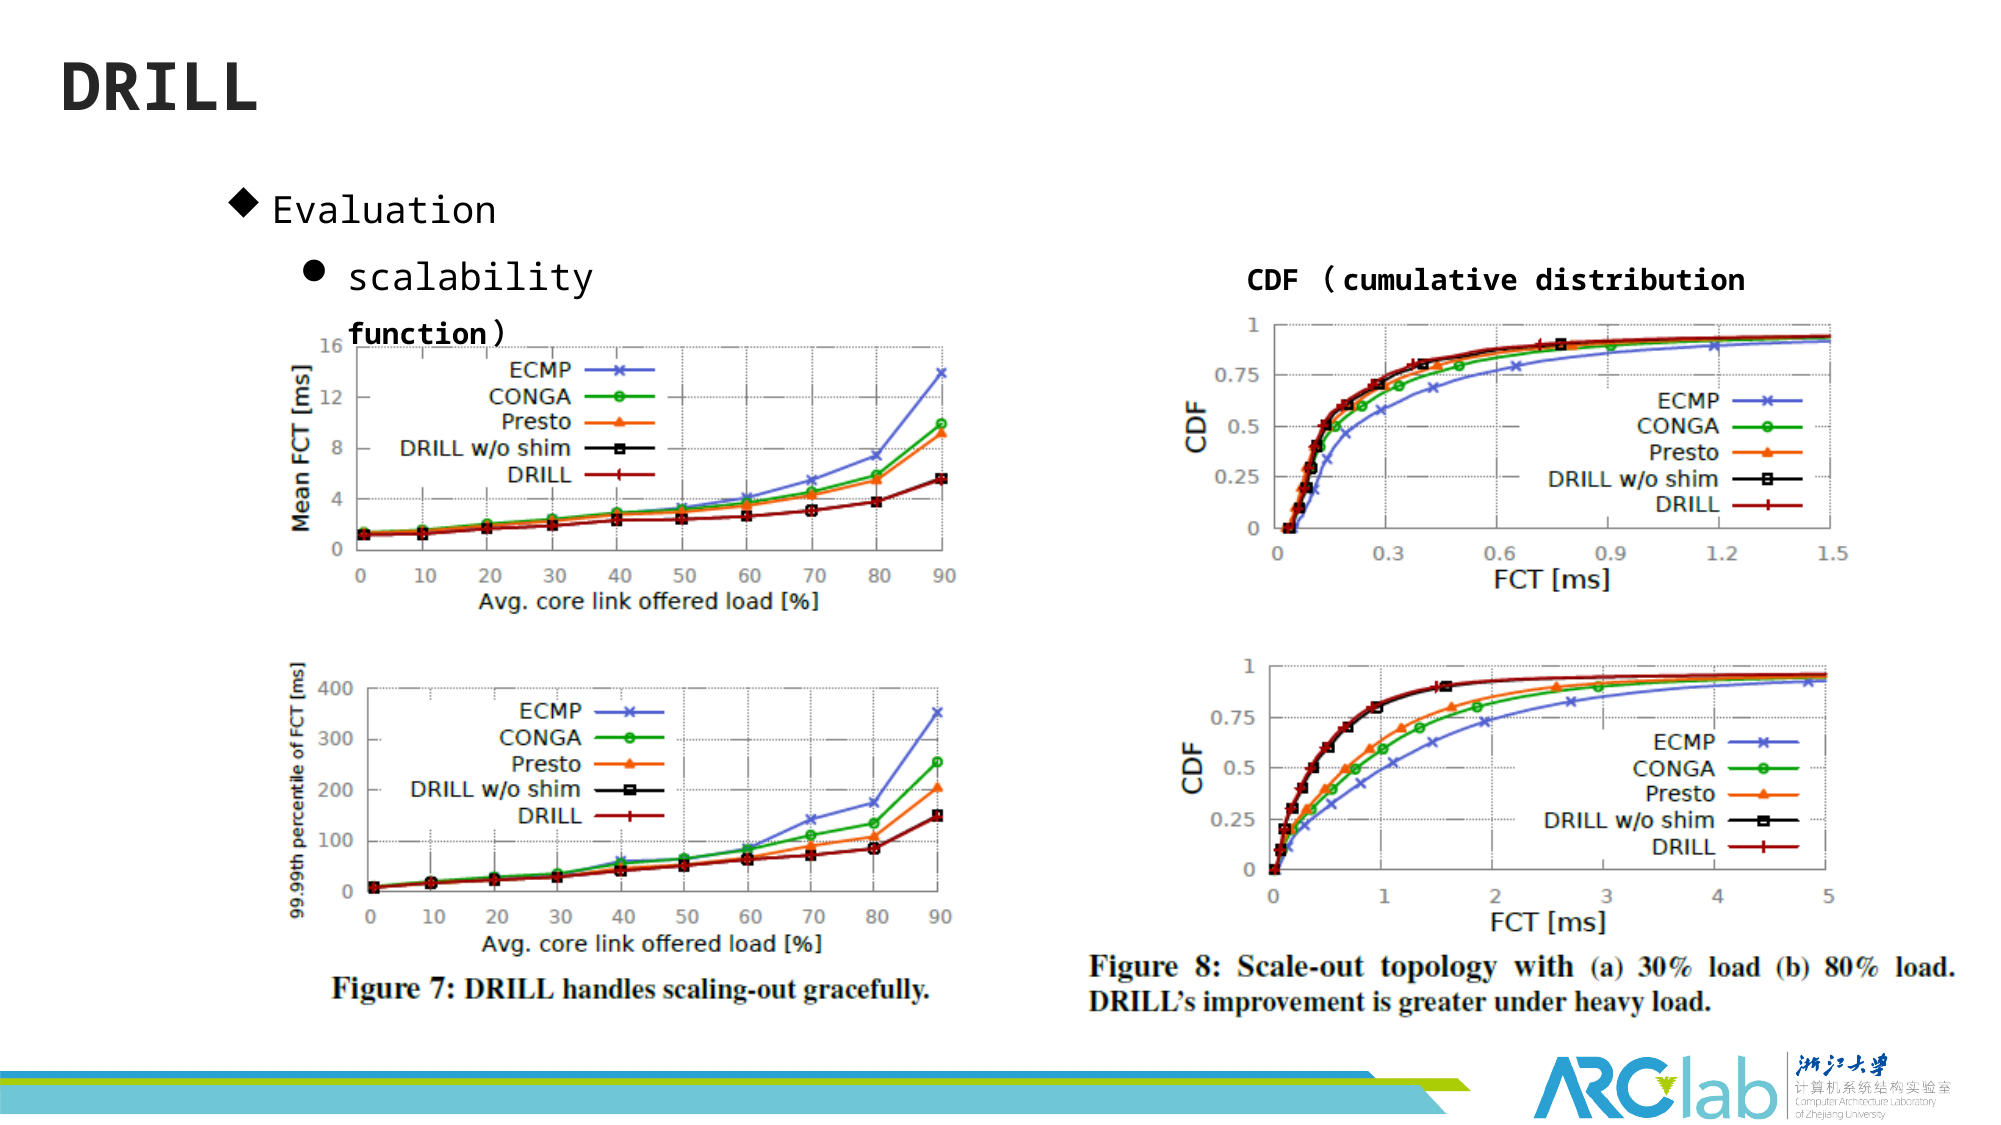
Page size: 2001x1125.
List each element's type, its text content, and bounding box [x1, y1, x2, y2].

picture [0, 73, 2000, 1125]
text_box DRILL [46, 36, 277, 73]
